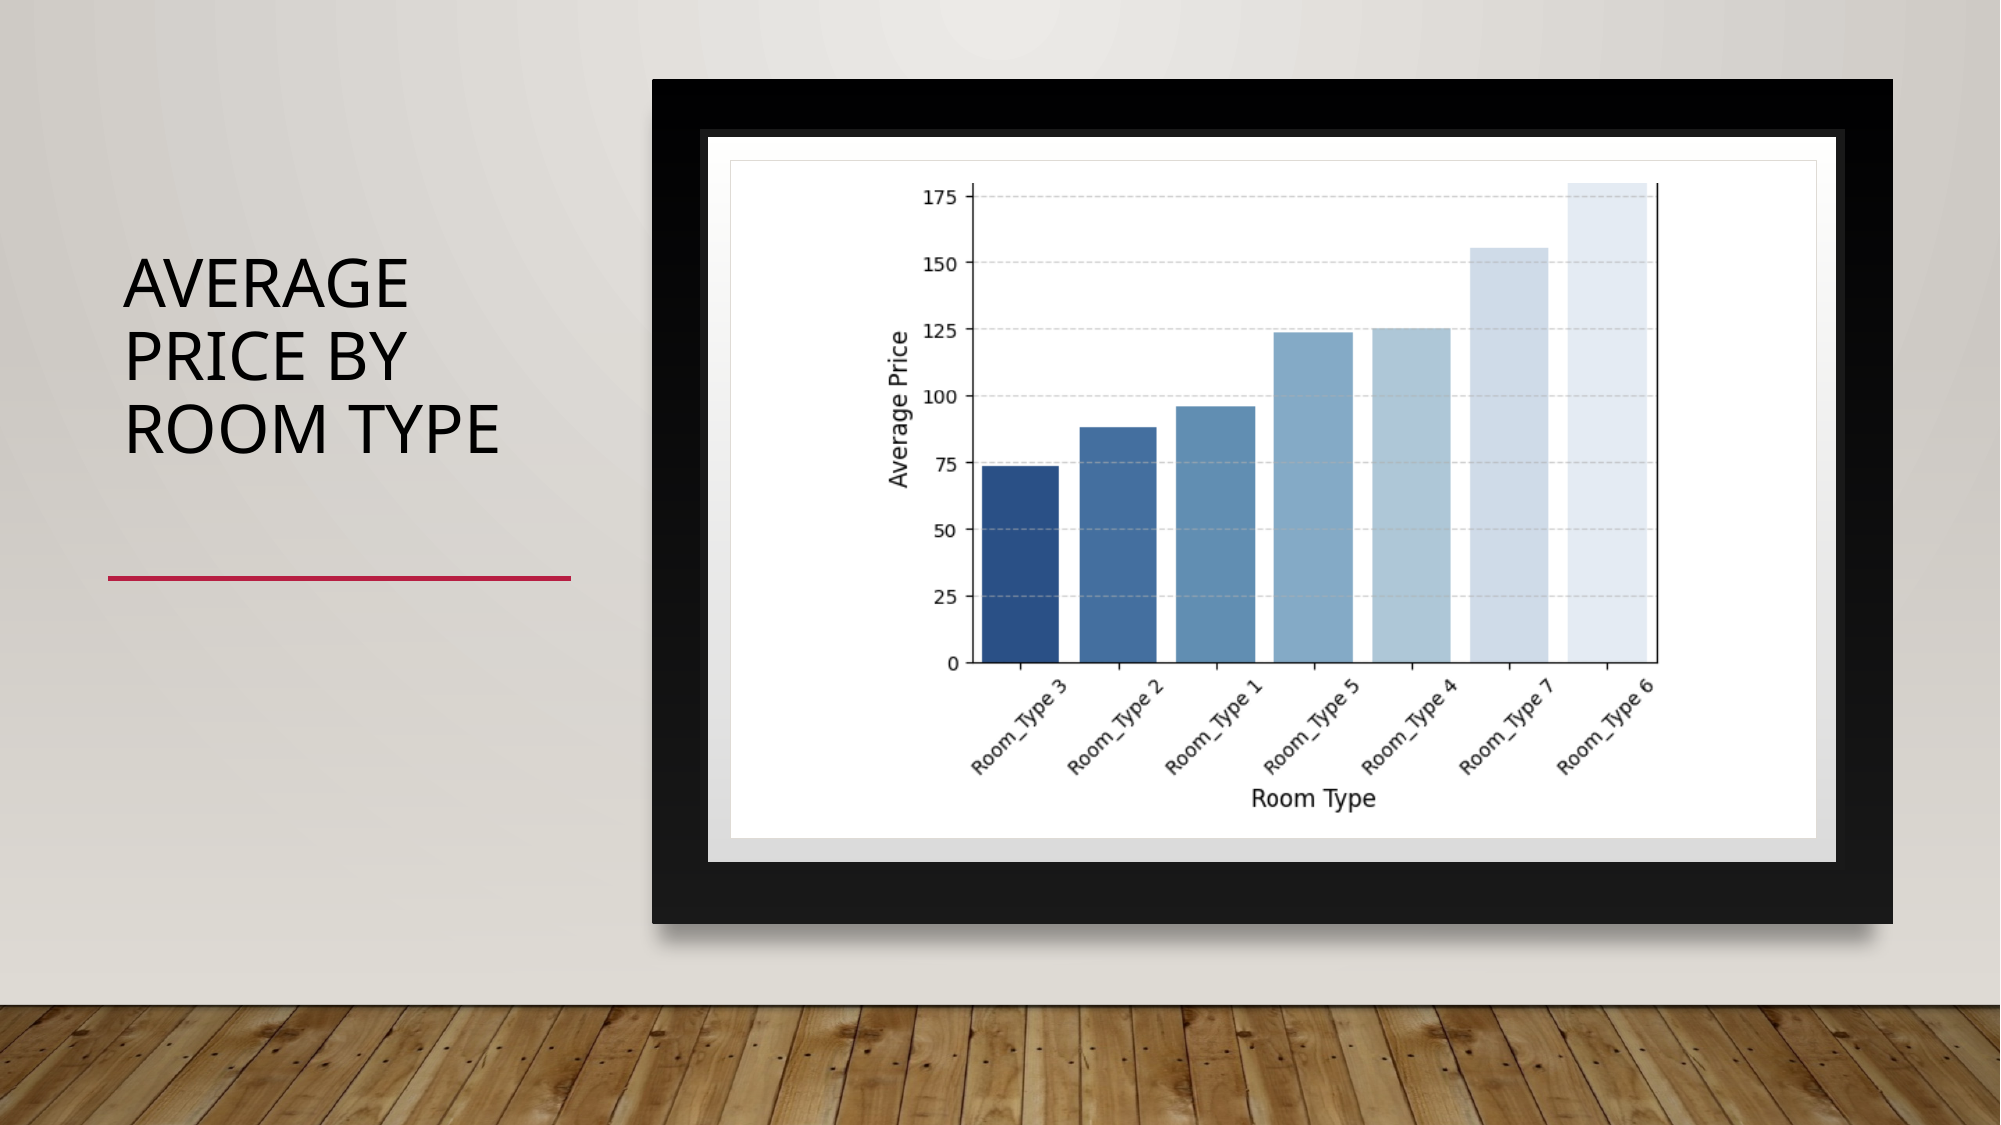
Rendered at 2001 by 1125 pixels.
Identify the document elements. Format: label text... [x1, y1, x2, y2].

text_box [652, 78, 1894, 924]
text_box [0, 330, 2000, 1004]
title Average Price by Room Type [108, 241, 572, 549]
picture [0, 1006, 2000, 1125]
text_box [0, 0, 2000, 330]
picture [877, 182, 1669, 818]
